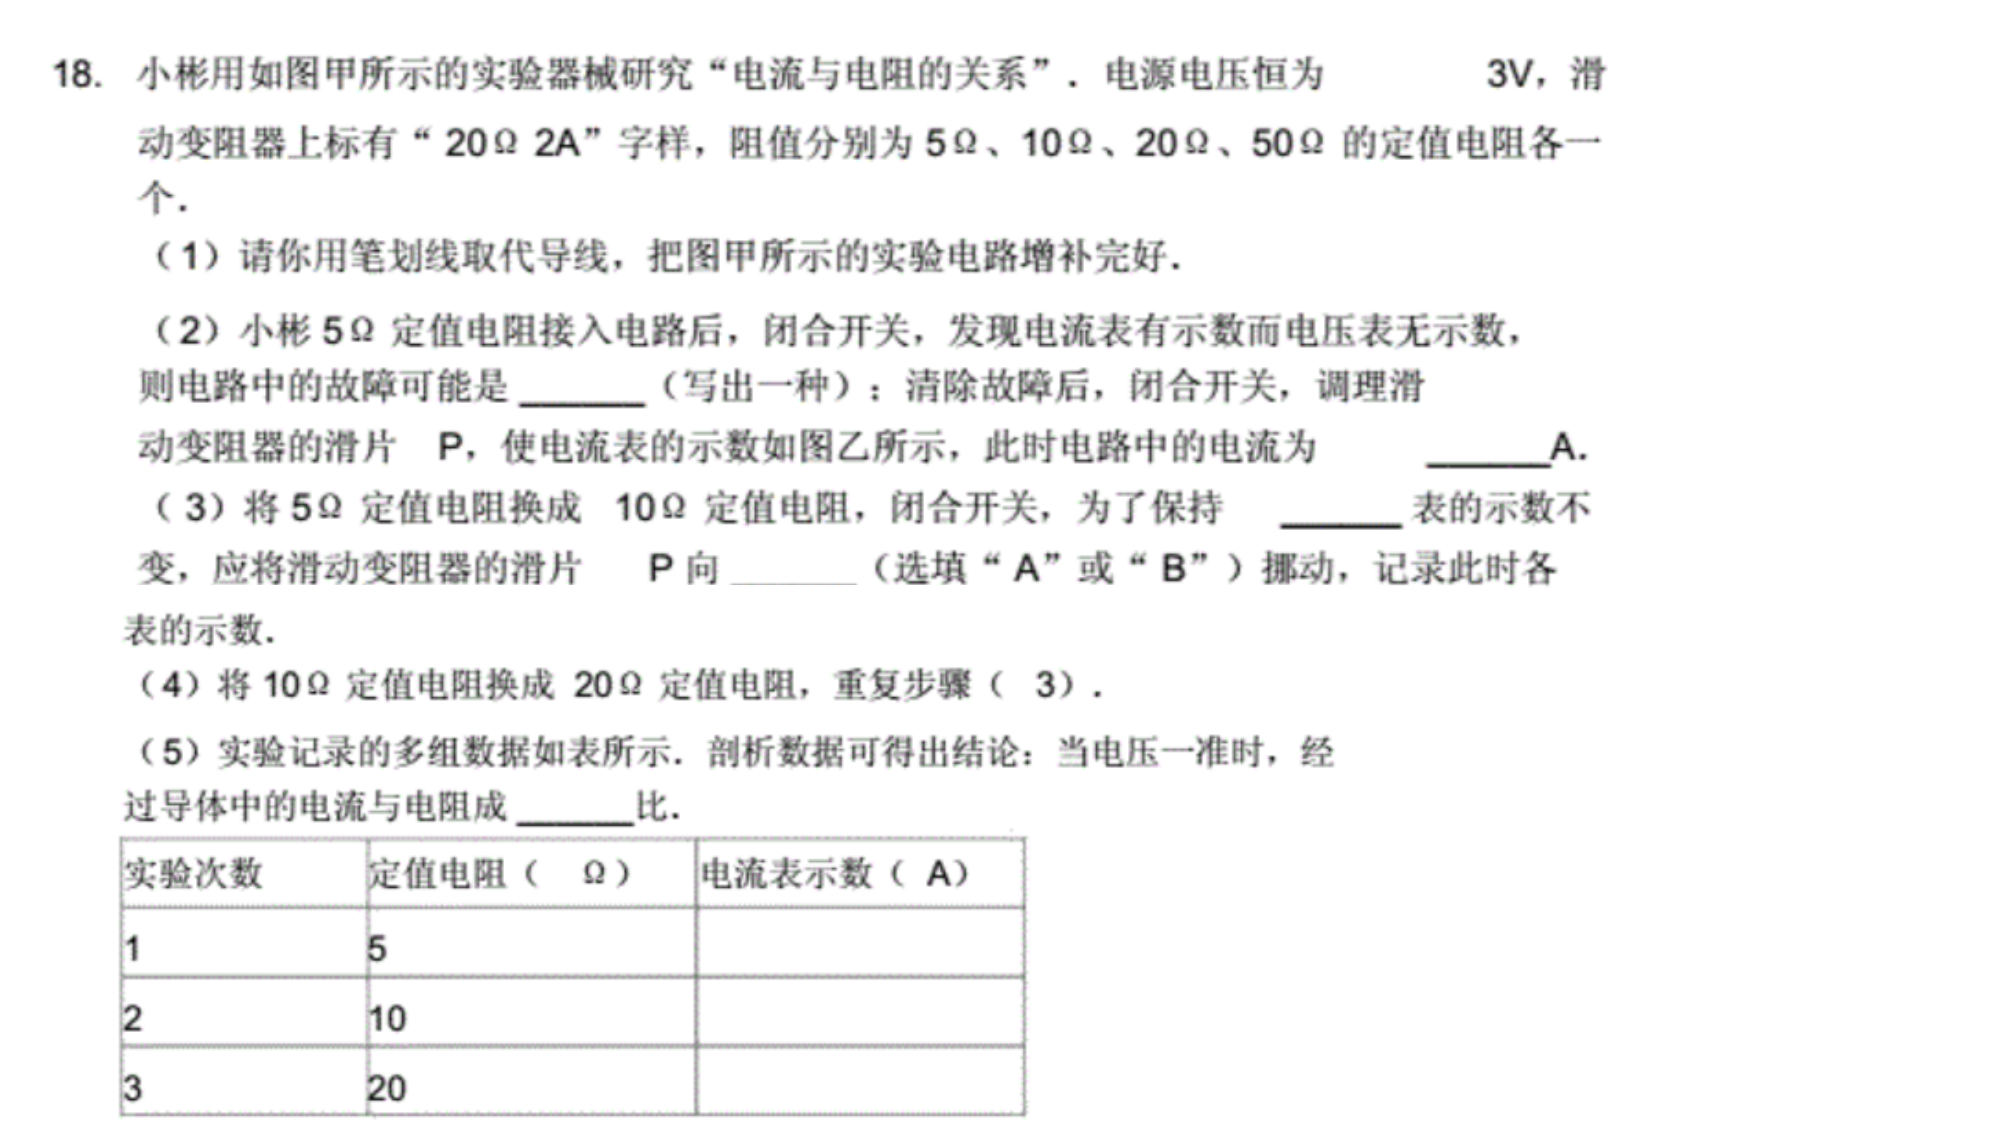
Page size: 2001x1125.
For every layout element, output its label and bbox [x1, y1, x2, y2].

picture [25, 31, 1665, 1125]
